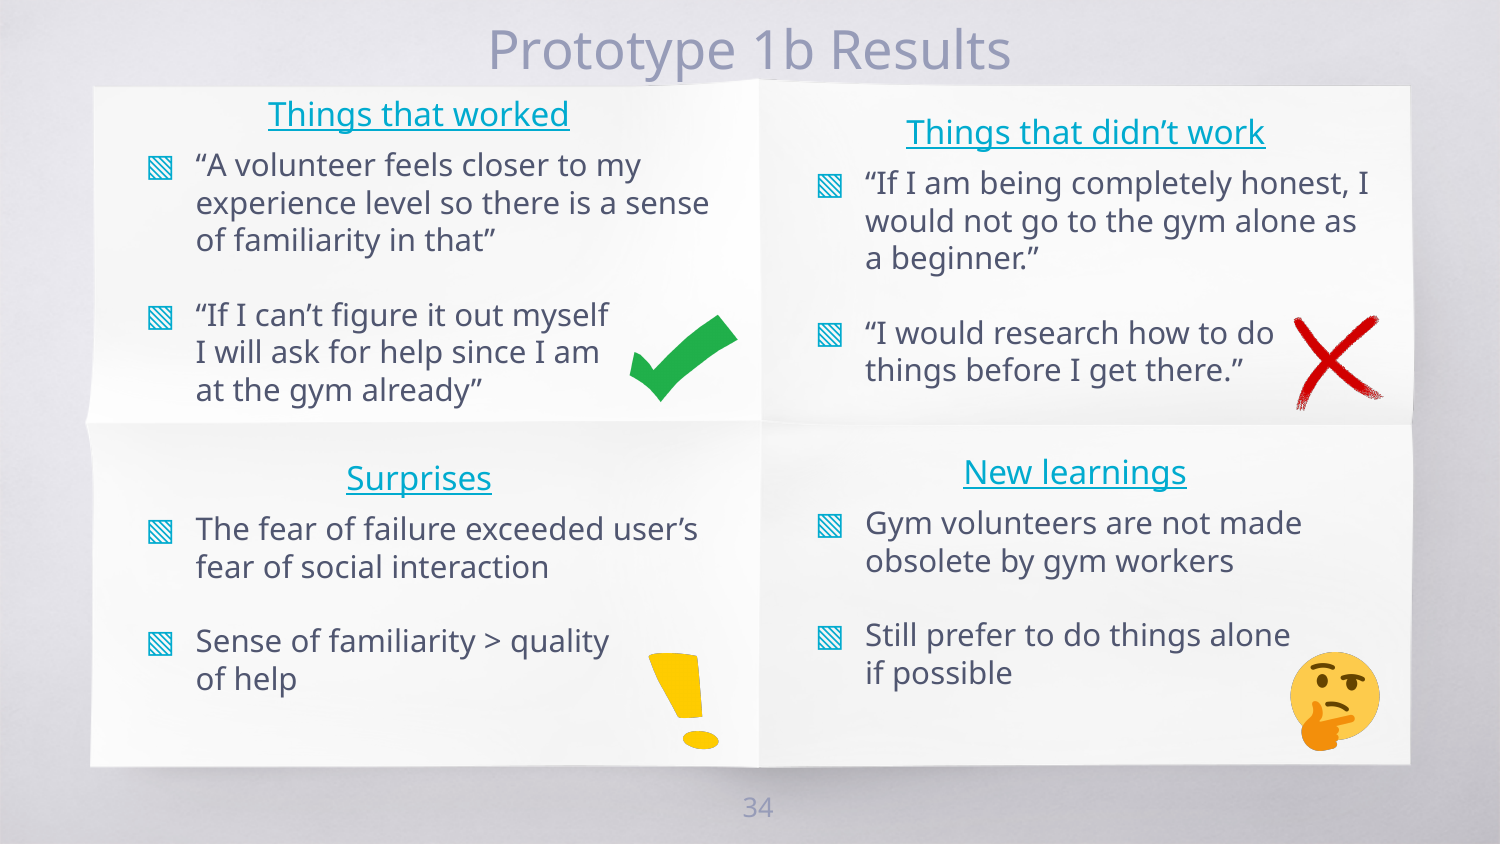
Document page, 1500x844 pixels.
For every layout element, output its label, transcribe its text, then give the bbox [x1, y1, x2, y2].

slide_number 34 [713, 775, 804, 825]
title Prototype 1b Results [168, 4, 1332, 96]
picture [0, 0, 1500, 844]
text_box New learnings Gym volunteers are not made obsolete by gym workers Still prefer to do things alone if possible [775, 435, 1376, 741]
text_box Things that didn’t work “If I am being completely honest, I would not go to the gym alone as a beginner.” “I would research how to do things before I get there.” [775, 95, 1398, 438]
list Things that worked “A volunteer feels closer to my experience level so there is a sense of familiarity in that” “If I can’t figure it out myself I will ask for help since I am at the gym already” [105, 78, 734, 351]
text_box Surprises The fear of failure exceeded user’s fear of social interaction Sense of familiarity > quality of help [105, 436, 734, 747]
